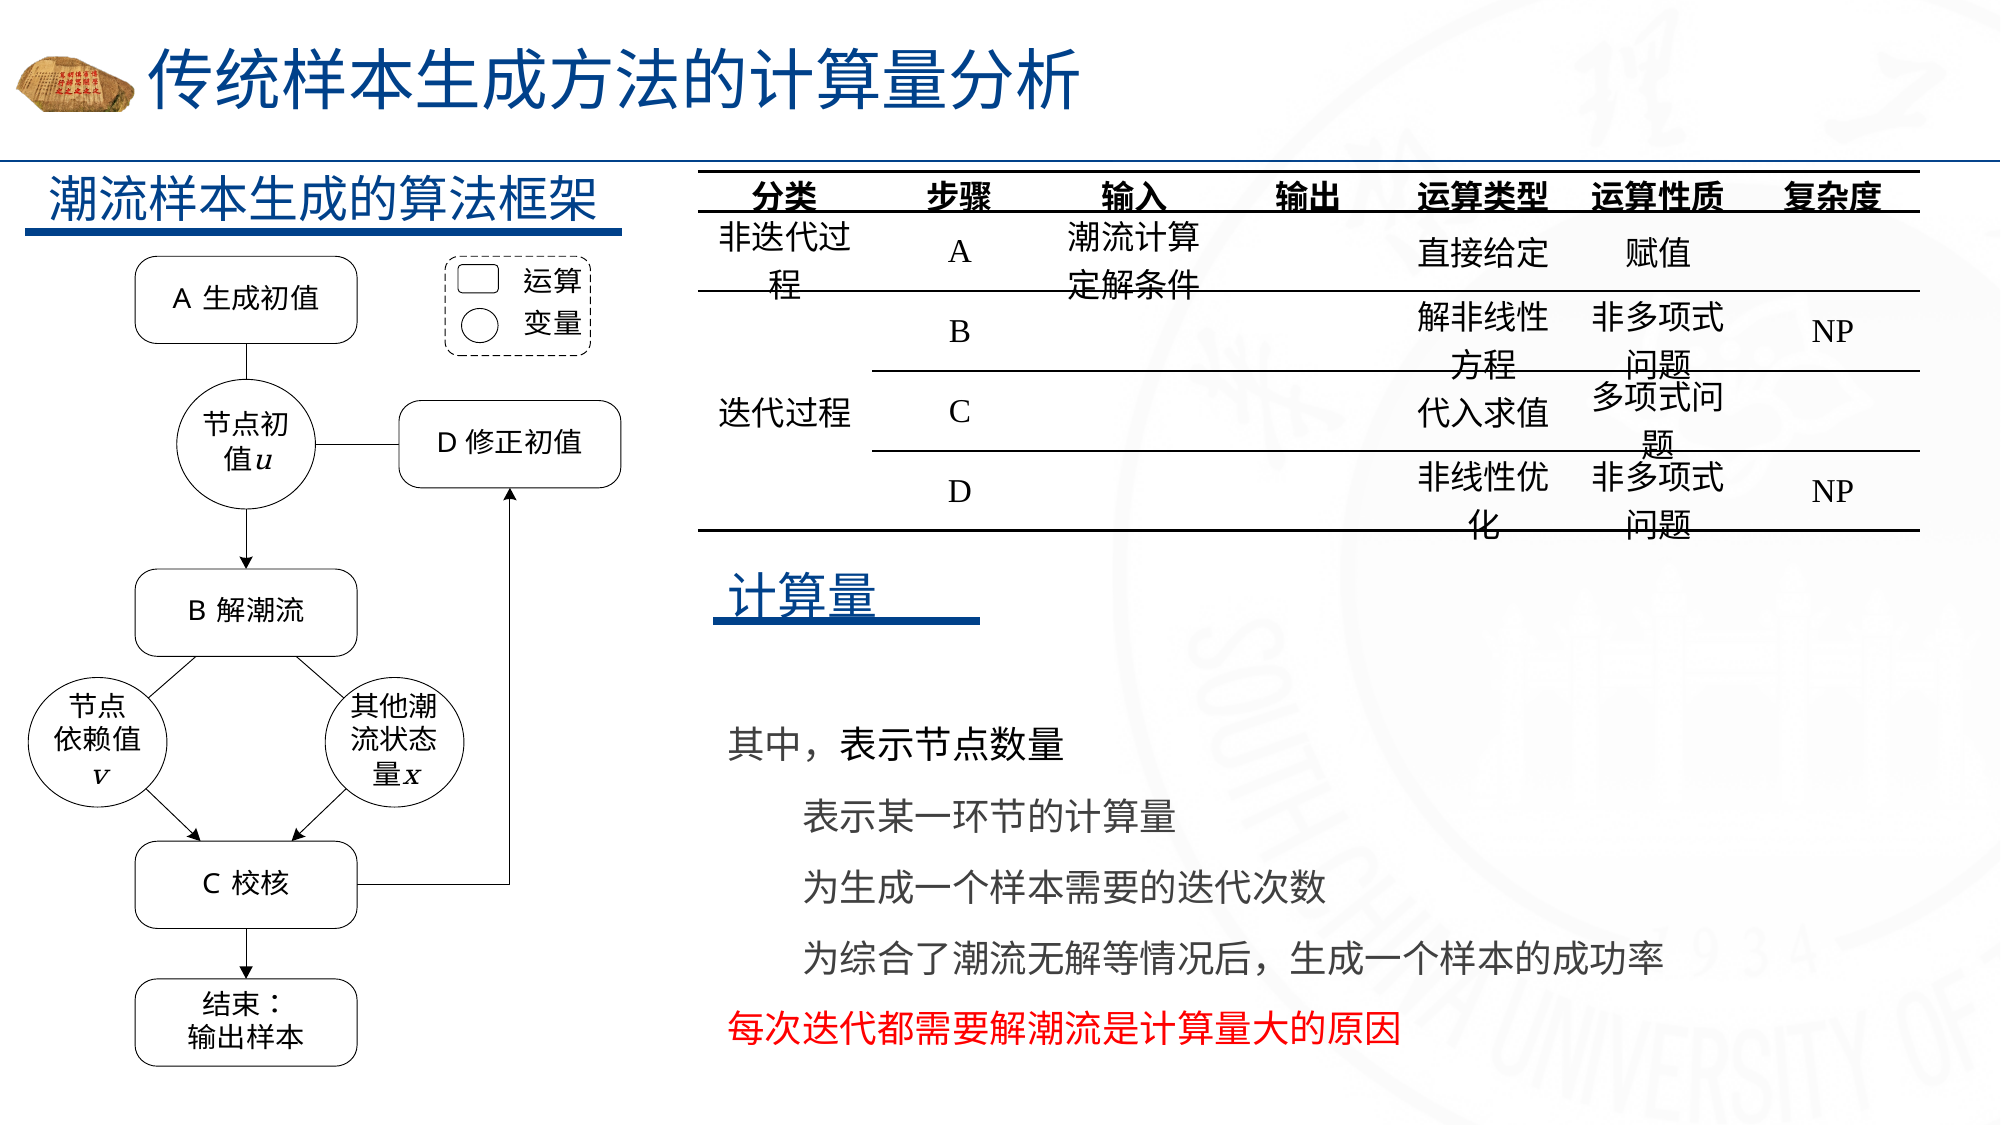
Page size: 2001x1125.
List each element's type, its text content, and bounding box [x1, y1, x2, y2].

title 传统样本生成方法的计算量分析 [147, 28, 1845, 138]
picture [13, 54, 135, 112]
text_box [16, 137, 632, 1068]
